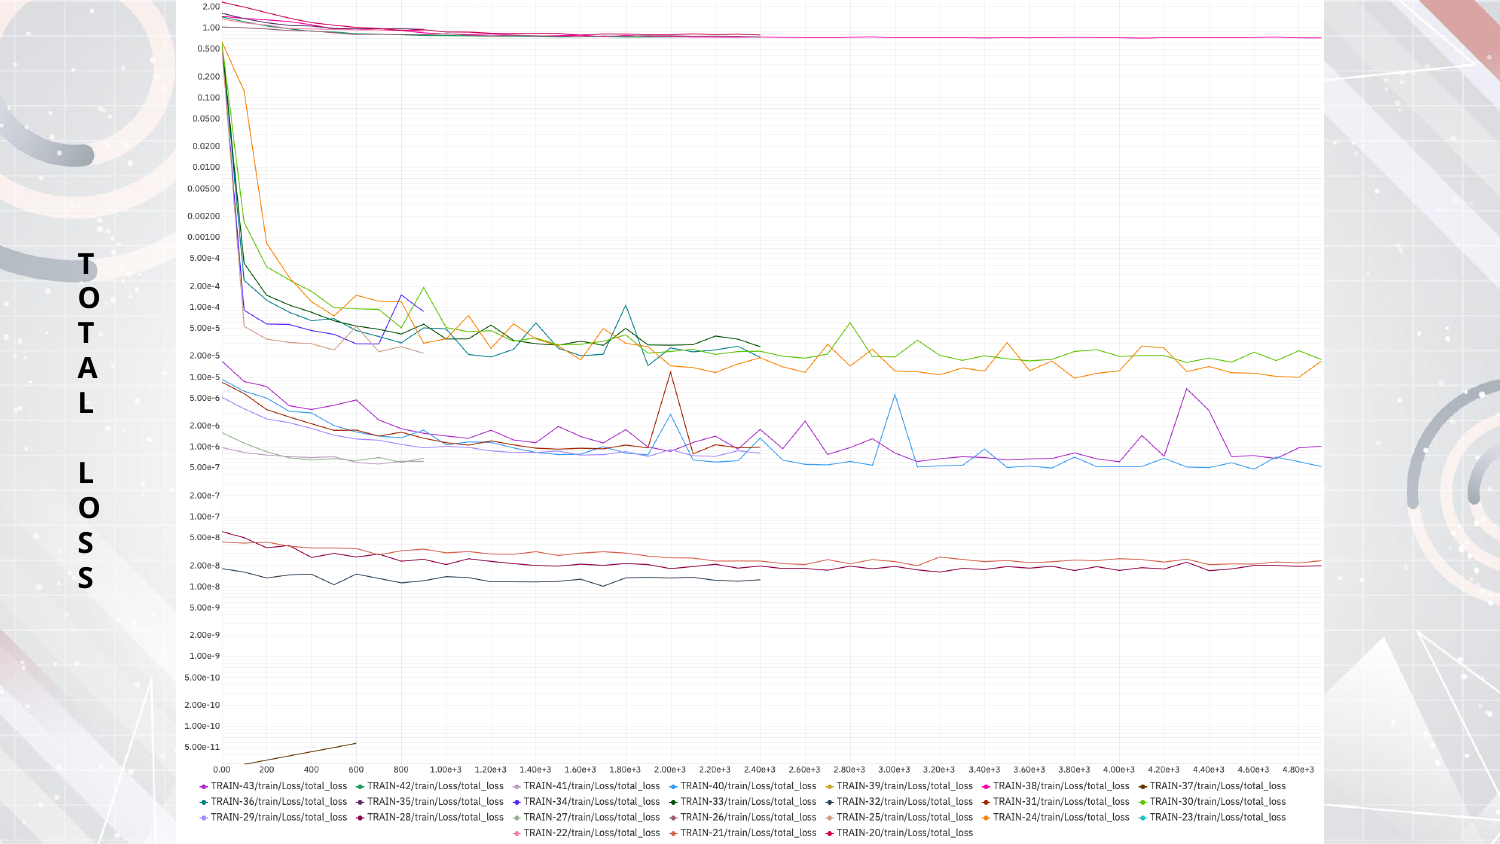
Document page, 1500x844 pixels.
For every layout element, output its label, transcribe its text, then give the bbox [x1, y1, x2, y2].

text_box TOTAL LOSS [63, 237, 123, 602]
picture [0, 0, 1500, 844]
